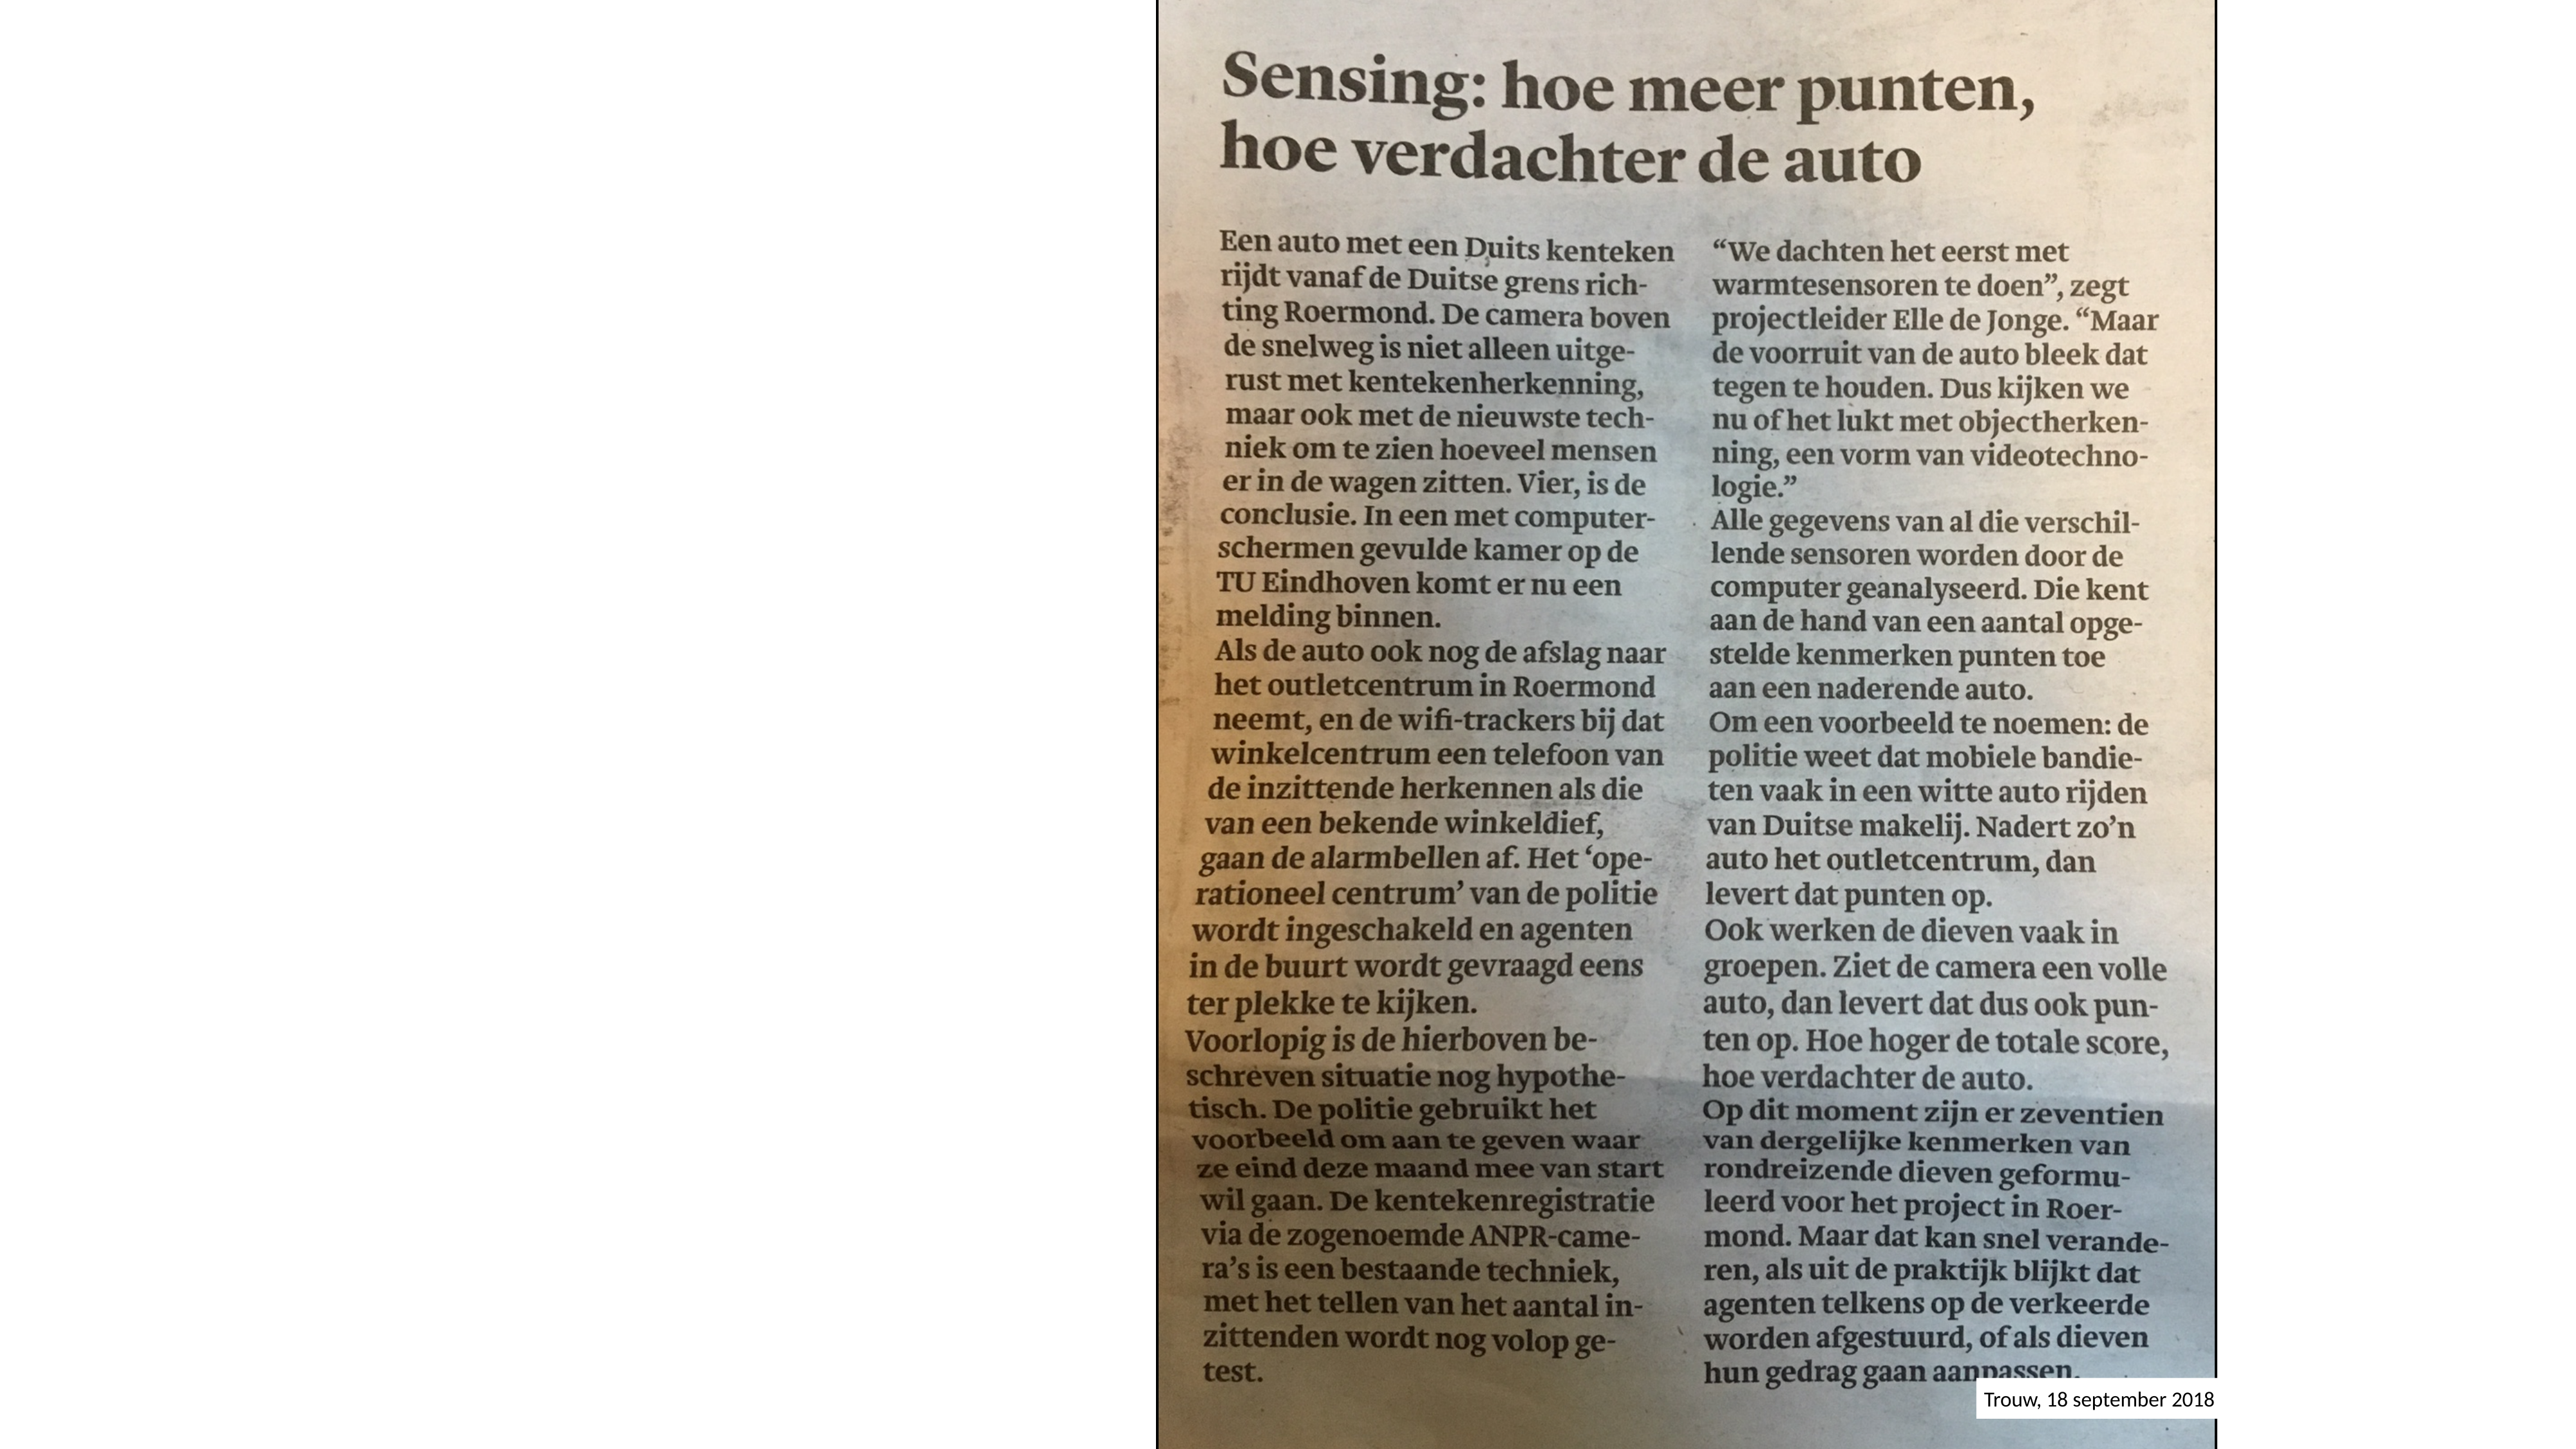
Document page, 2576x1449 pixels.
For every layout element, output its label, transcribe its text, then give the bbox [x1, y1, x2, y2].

picture [1158, 0, 2215, 1449]
text_box Trouw, 18 september 2018 [2215, 1378, 2223, 1419]
